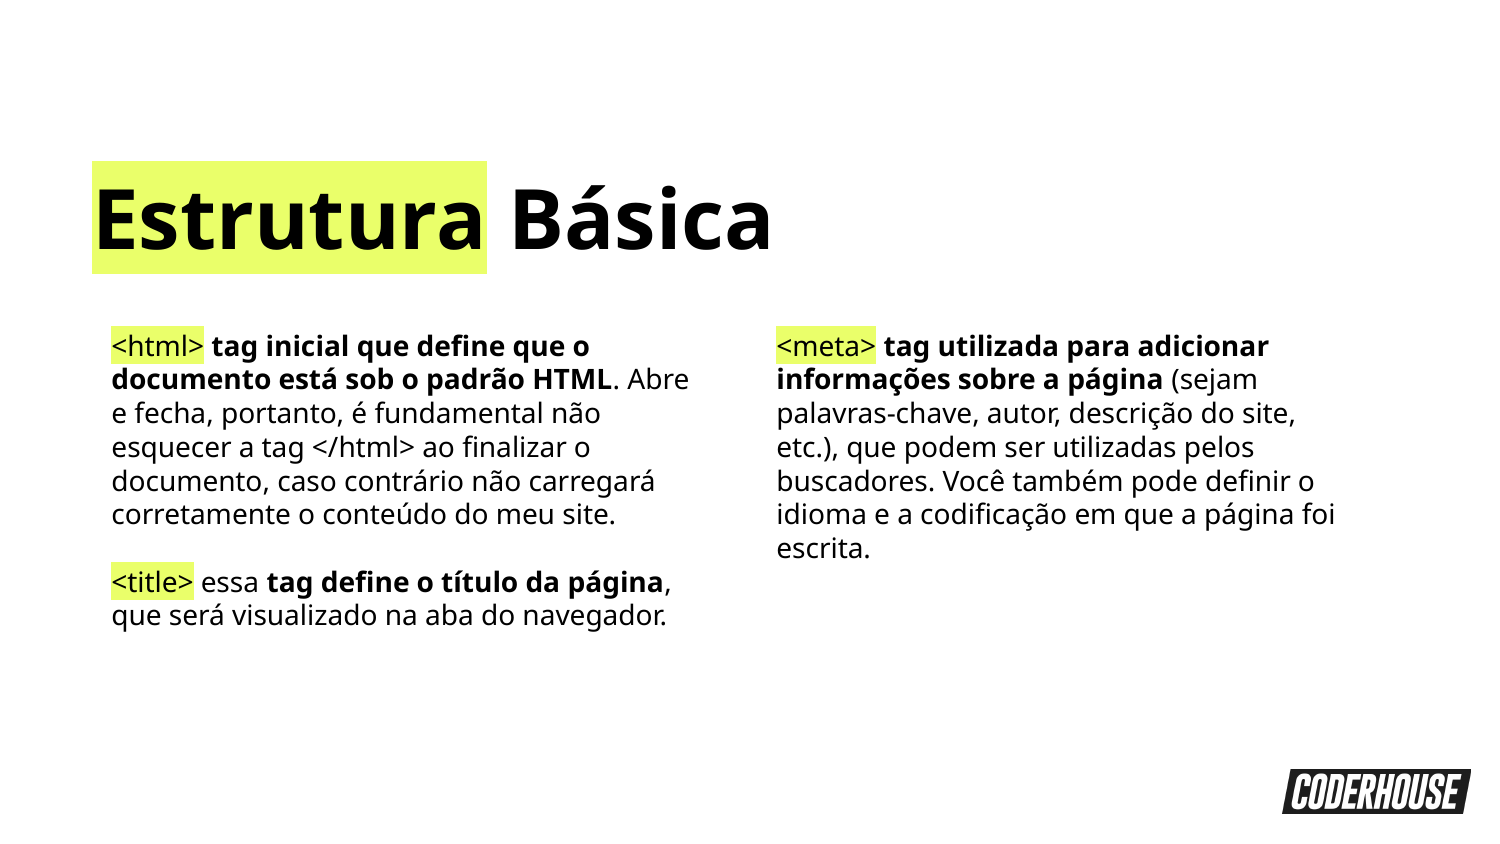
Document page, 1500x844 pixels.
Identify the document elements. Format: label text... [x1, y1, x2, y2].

text_box <meta> tag utilizada para adicionar informações sobre a página (sejam palavras-chave, autor, descrição do site, etc.), que podem ser utilizadas pelos buscadores. Você também pode definir o idioma e a codificação em que a página foi escrita. [742, 312, 1372, 579]
text_box <html> tag inicial que define que o documento está sob o padrão HTML. Abre e fecha, portanto, é fundamental não esquecer a tag </html> ao finalizar o documento, caso contrário não carregará corretamente o conteúdo do meu site. <title> essa tag define o título da página, que será visualizado na aba do navegador. [77, 312, 707, 647]
text_box Estrutura Básica [77, 101, 1414, 282]
picture [1281, 769, 1471, 814]
